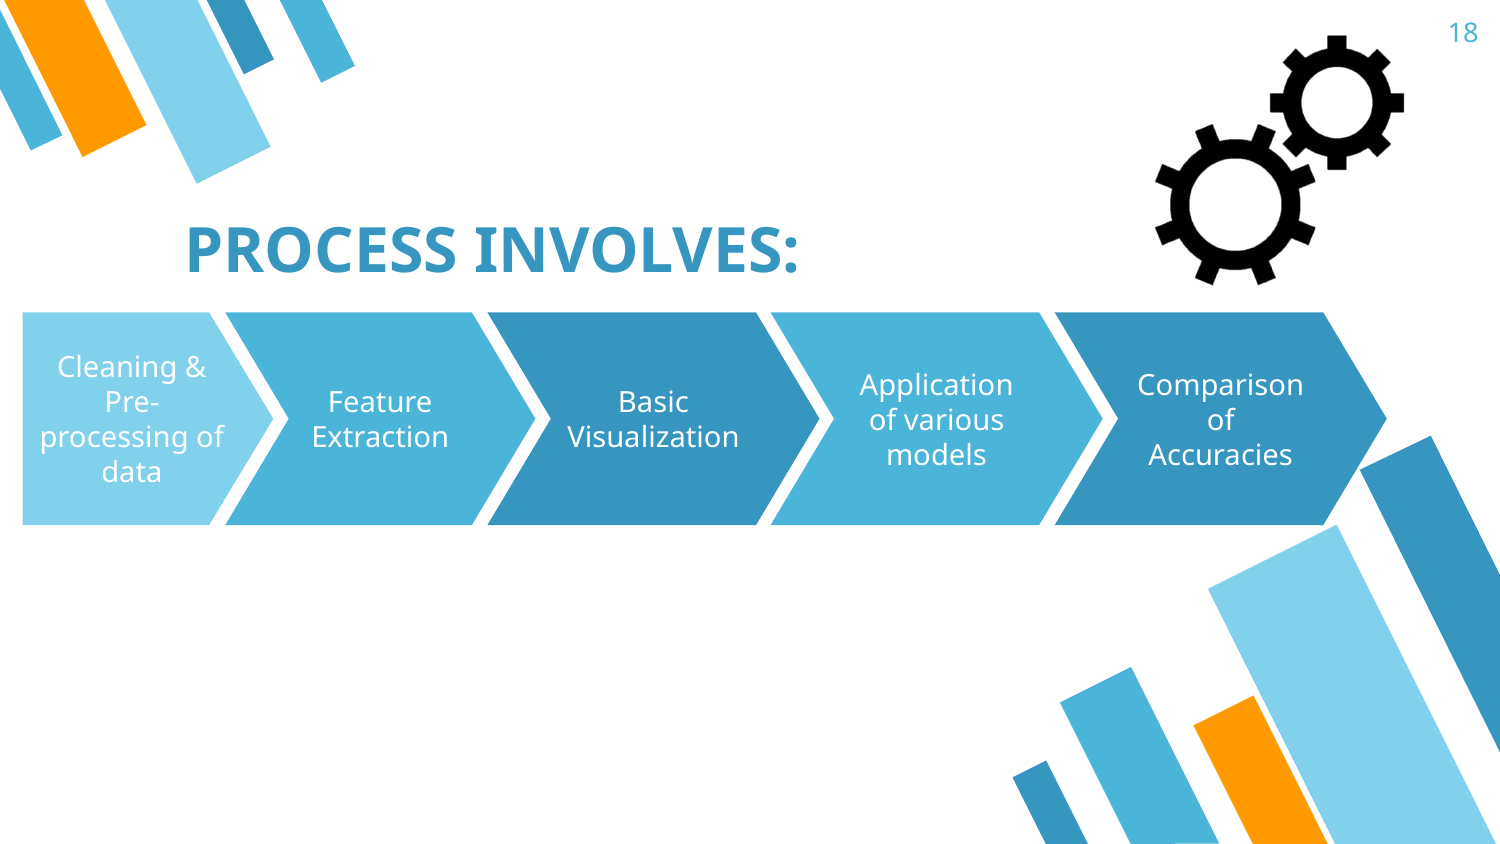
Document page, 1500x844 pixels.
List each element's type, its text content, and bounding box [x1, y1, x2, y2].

title PROCESS INVOLVES: [169, 188, 1115, 301]
picture [1121, 11, 1429, 319]
text_box Basic Visualization [487, 312, 820, 526]
text_box Comparison of Accuracies [1054, 312, 1387, 526]
text_box Cleaning & Pre-processing of data [22, 312, 274, 526]
text_box Application of various models [770, 312, 1103, 526]
slide_number 18 [1403, 0, 1494, 65]
text_box Feature Extraction [225, 312, 536, 526]
